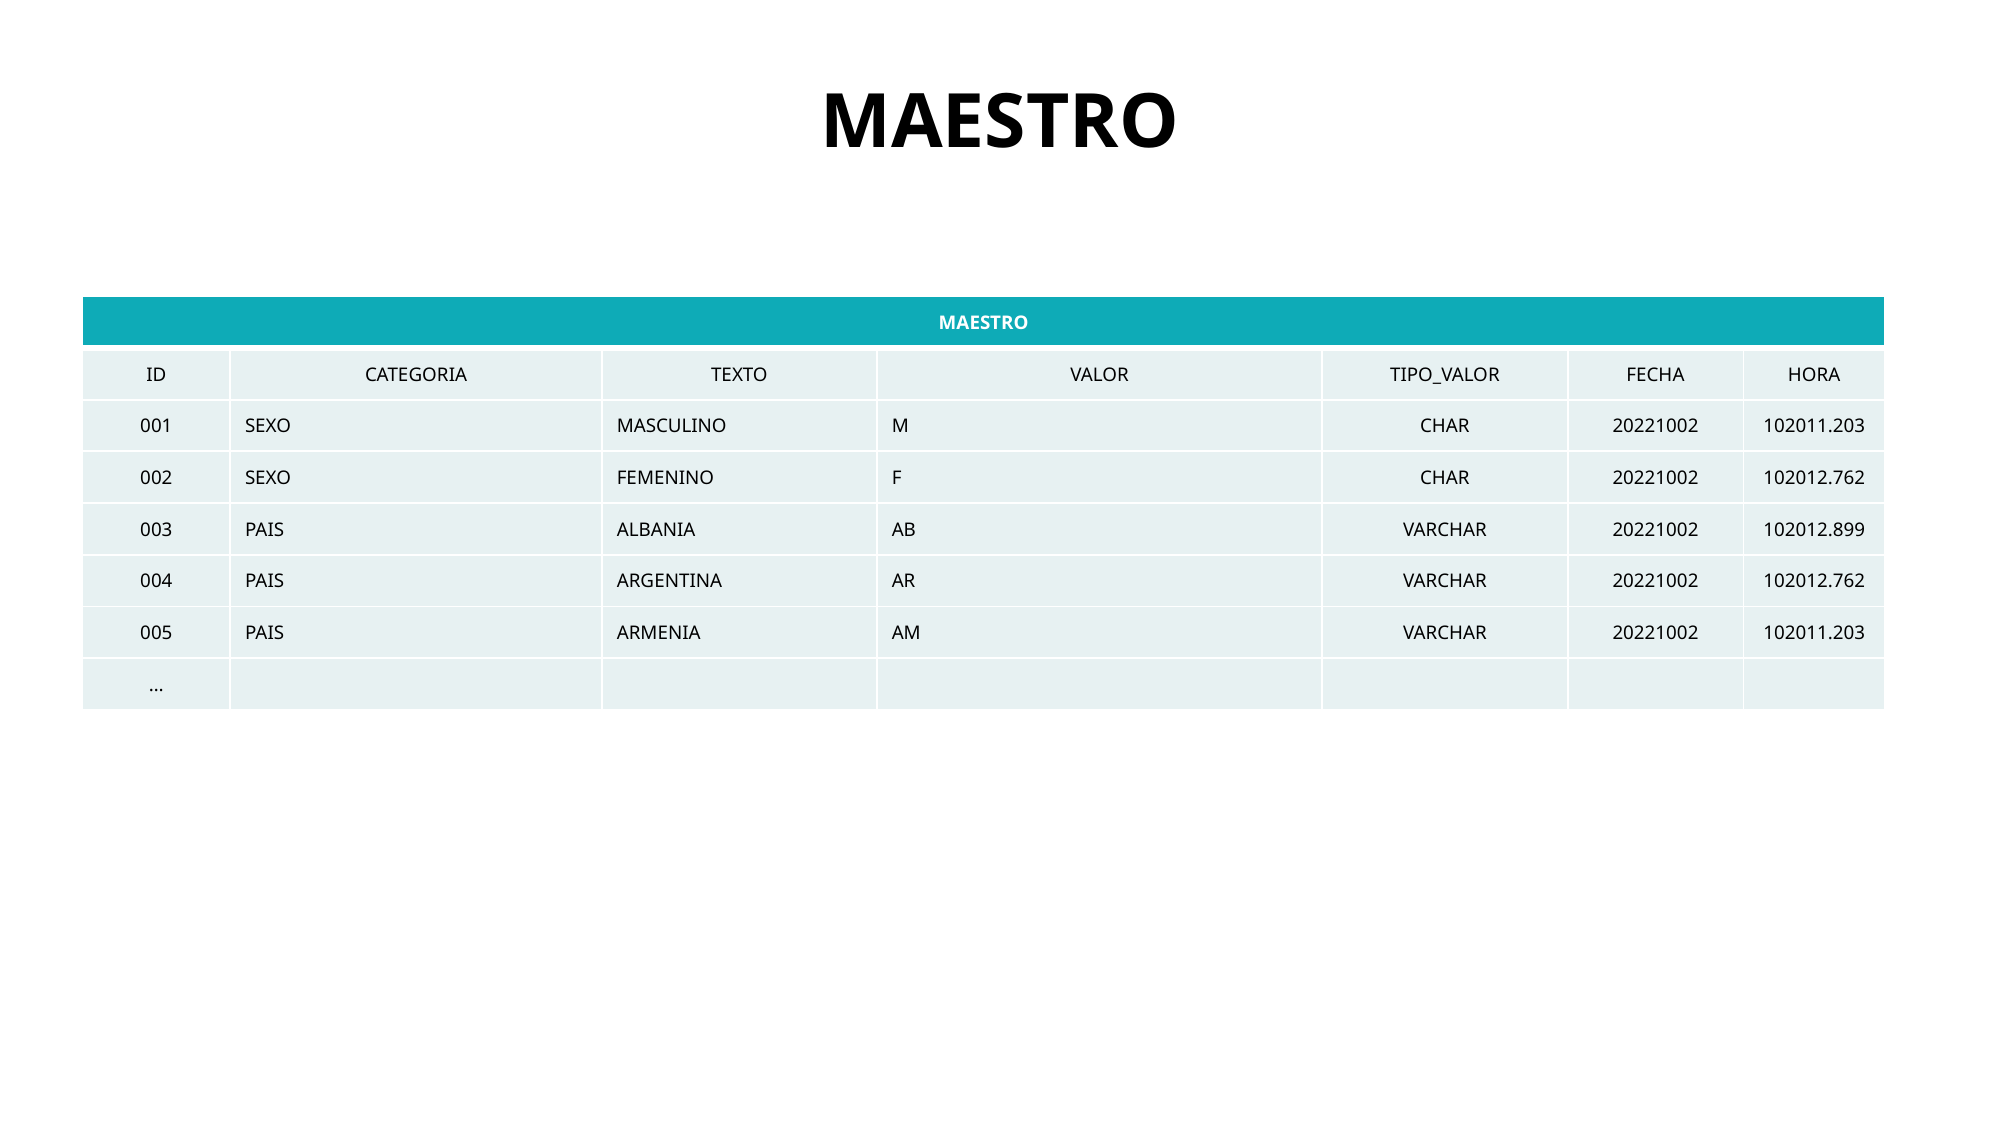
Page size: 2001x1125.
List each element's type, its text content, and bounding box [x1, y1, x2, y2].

table_cell TIPO_VALOR [1323, 351, 1567, 399]
table_cell [231, 659, 601, 709]
table_cell 005 [83, 607, 229, 657]
table_cell AR [878, 556, 1321, 606]
table_cell 002 [83, 452, 229, 502]
table_cell ARGENTINA [603, 556, 876, 606]
table_cell M [878, 401, 1321, 450]
table_cell VARCHAR [1323, 607, 1567, 657]
table_cell 20221002 [1569, 504, 1743, 554]
table_cell ALBANIA [603, 504, 876, 554]
table_cell VARCHAR [1323, 556, 1567, 606]
table_cell 20221002 [1569, 401, 1743, 450]
table_cell HORA [1744, 351, 1884, 399]
table_cell PAIS [231, 504, 601, 554]
table_cell CATEGORIA [231, 351, 601, 399]
table_cell AM [878, 607, 1321, 657]
table_cell TEXTO [603, 351, 876, 399]
table_cell SEXO [231, 401, 601, 450]
table_cell CHAR [1323, 452, 1567, 502]
table_cell [878, 659, 1321, 709]
table_cell 20221002 [1569, 452, 1743, 502]
table_cell 20221002 [1569, 607, 1743, 657]
table_cell VARCHAR [1323, 504, 1567, 554]
table_cell … [83, 659, 229, 709]
table_cell 003 [83, 504, 229, 554]
table_cell F [878, 452, 1321, 502]
table_cell MASCULINO [603, 401, 876, 450]
table_cell PAIS [231, 607, 601, 657]
table_cell PAIS [231, 556, 601, 606]
table_cell [1569, 659, 1743, 709]
table_cell VALOR [878, 351, 1321, 399]
table_cell 102012.762 [1744, 452, 1884, 502]
table_cell 20221002 [1569, 556, 1743, 606]
table_cell AB [878, 504, 1321, 554]
table_cell CHAR [1323, 401, 1567, 450]
table_cell [1323, 659, 1567, 709]
table_cell FEMENINO [603, 452, 876, 502]
table_cell [1744, 659, 1884, 709]
table_cell ID [83, 351, 229, 399]
table_cell FECHA [1569, 351, 1743, 399]
table_cell SEXO [231, 452, 601, 502]
table_cell 102012.762 [1744, 556, 1884, 606]
table_cell [603, 659, 876, 709]
table_cell 102011.203 [1744, 607, 1884, 657]
table_cell 001 [83, 401, 229, 450]
table_cell ARMENIA [603, 607, 876, 657]
table_cell 102012.899 [1744, 504, 1884, 554]
title MAESTRO [37, 75, 1963, 179]
table_header MAESTRO [83, 297, 1884, 345]
table_cell 102011.203 [1744, 401, 1884, 450]
table_cell 004 [83, 556, 229, 606]
